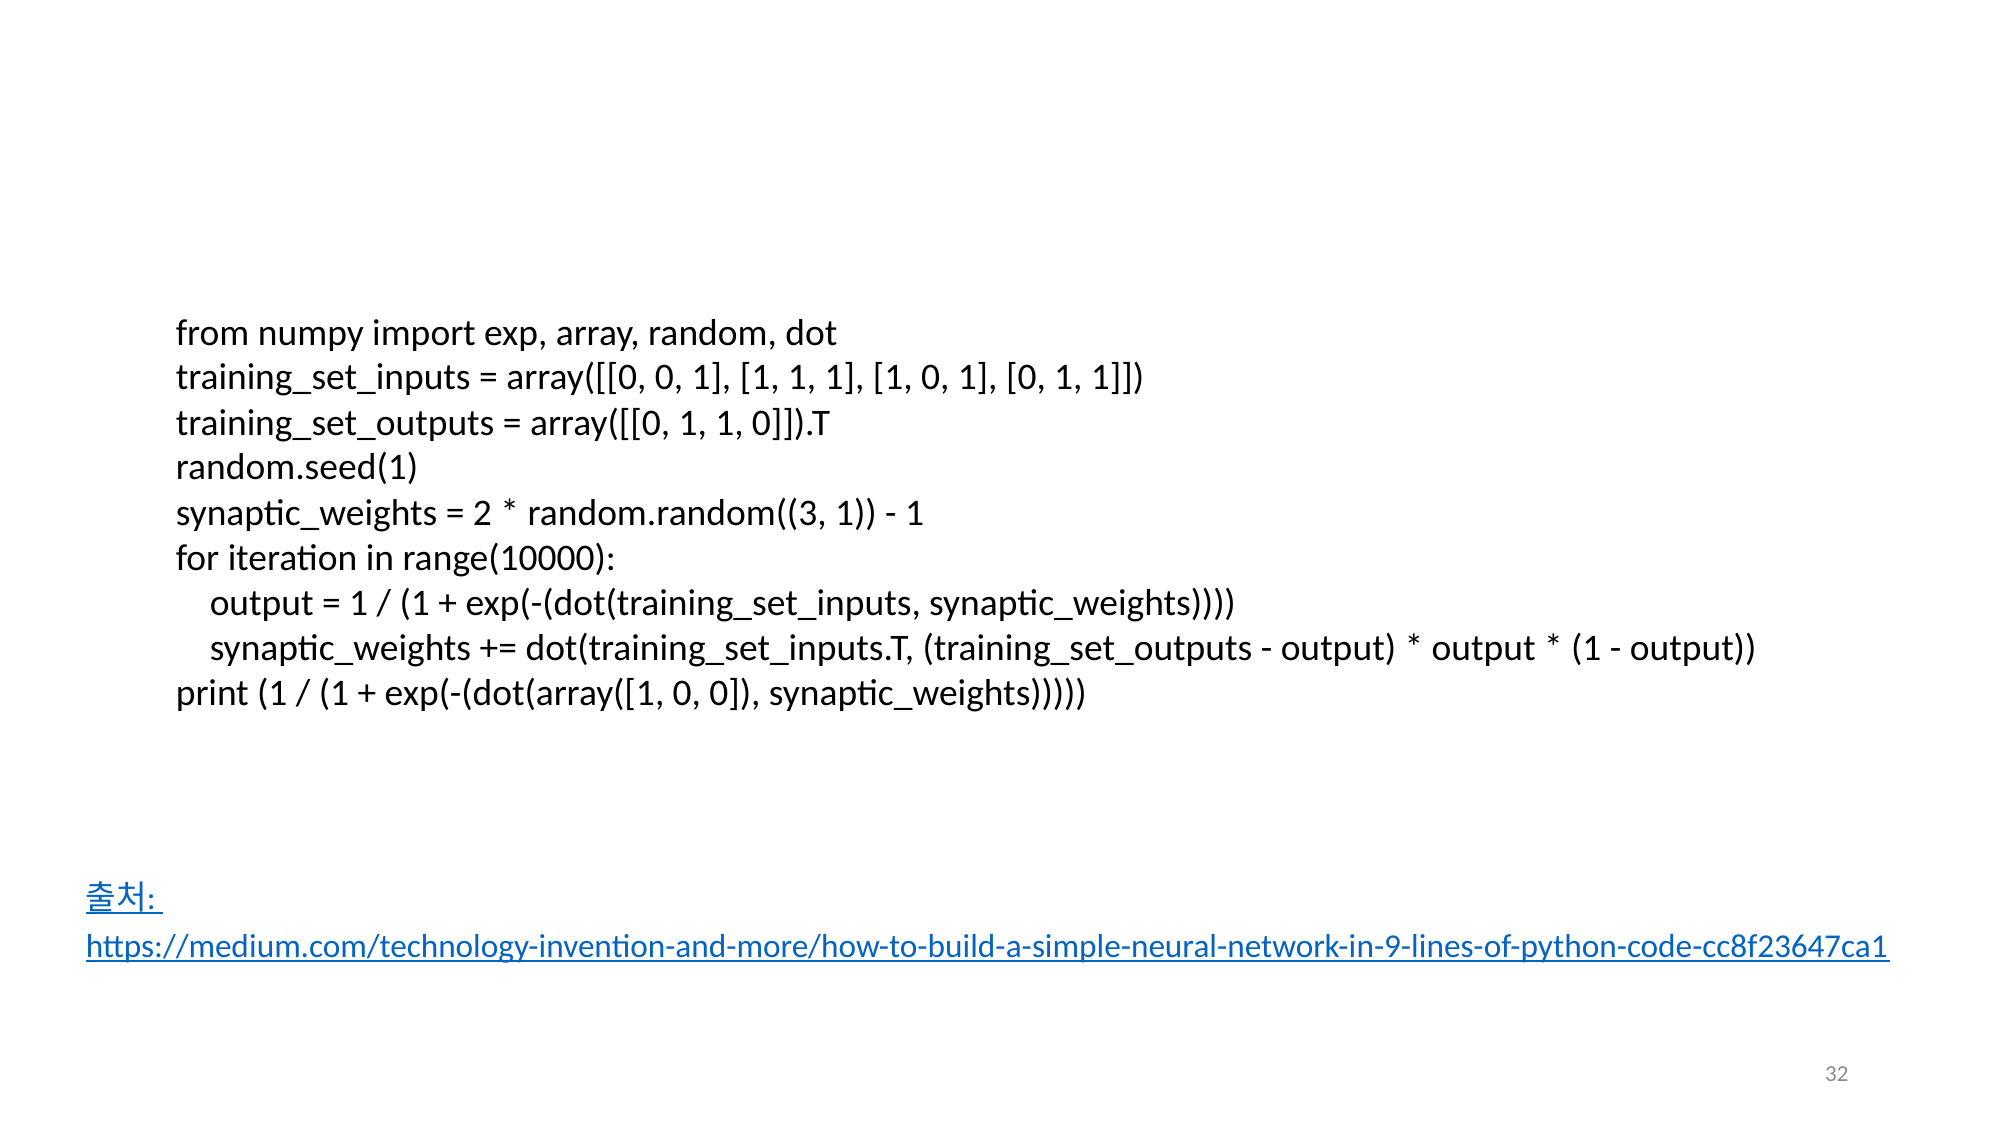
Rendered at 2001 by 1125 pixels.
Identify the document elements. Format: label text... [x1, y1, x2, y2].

text_box 출처: https://medium.com/technology-invention-and-more/how-to-build-a-simple-neural-network-in-9-lines-of-python-code-cc8f23647ca1 [71, 868, 1929, 972]
text_box from numpy import exp, array, random, dot training_set_inputs = array([[0, 0, 1], [1, 1, 1], [1, 0, 1], [0, 1, 1]]) training_set_outputs = array([[0, 1, 1, 0]]).T random.seed(1) synaptic_weights = 2 * random.random((3, 1)) - 1 for iteration in range(10000): output = 1 / (1 + exp(-(dot(training_set_inputs, synaptic_weights)))) synaptic_weights += dot(training_set_inputs.T, (training_set_outputs - output) * output * (1 - output)) print (1 / (1 + exp(-(dot(array([1, 0, 0]), synaptic_weights))))) [161, 300, 1774, 720]
slide_number 31 [1413, 1042, 1864, 1103]
